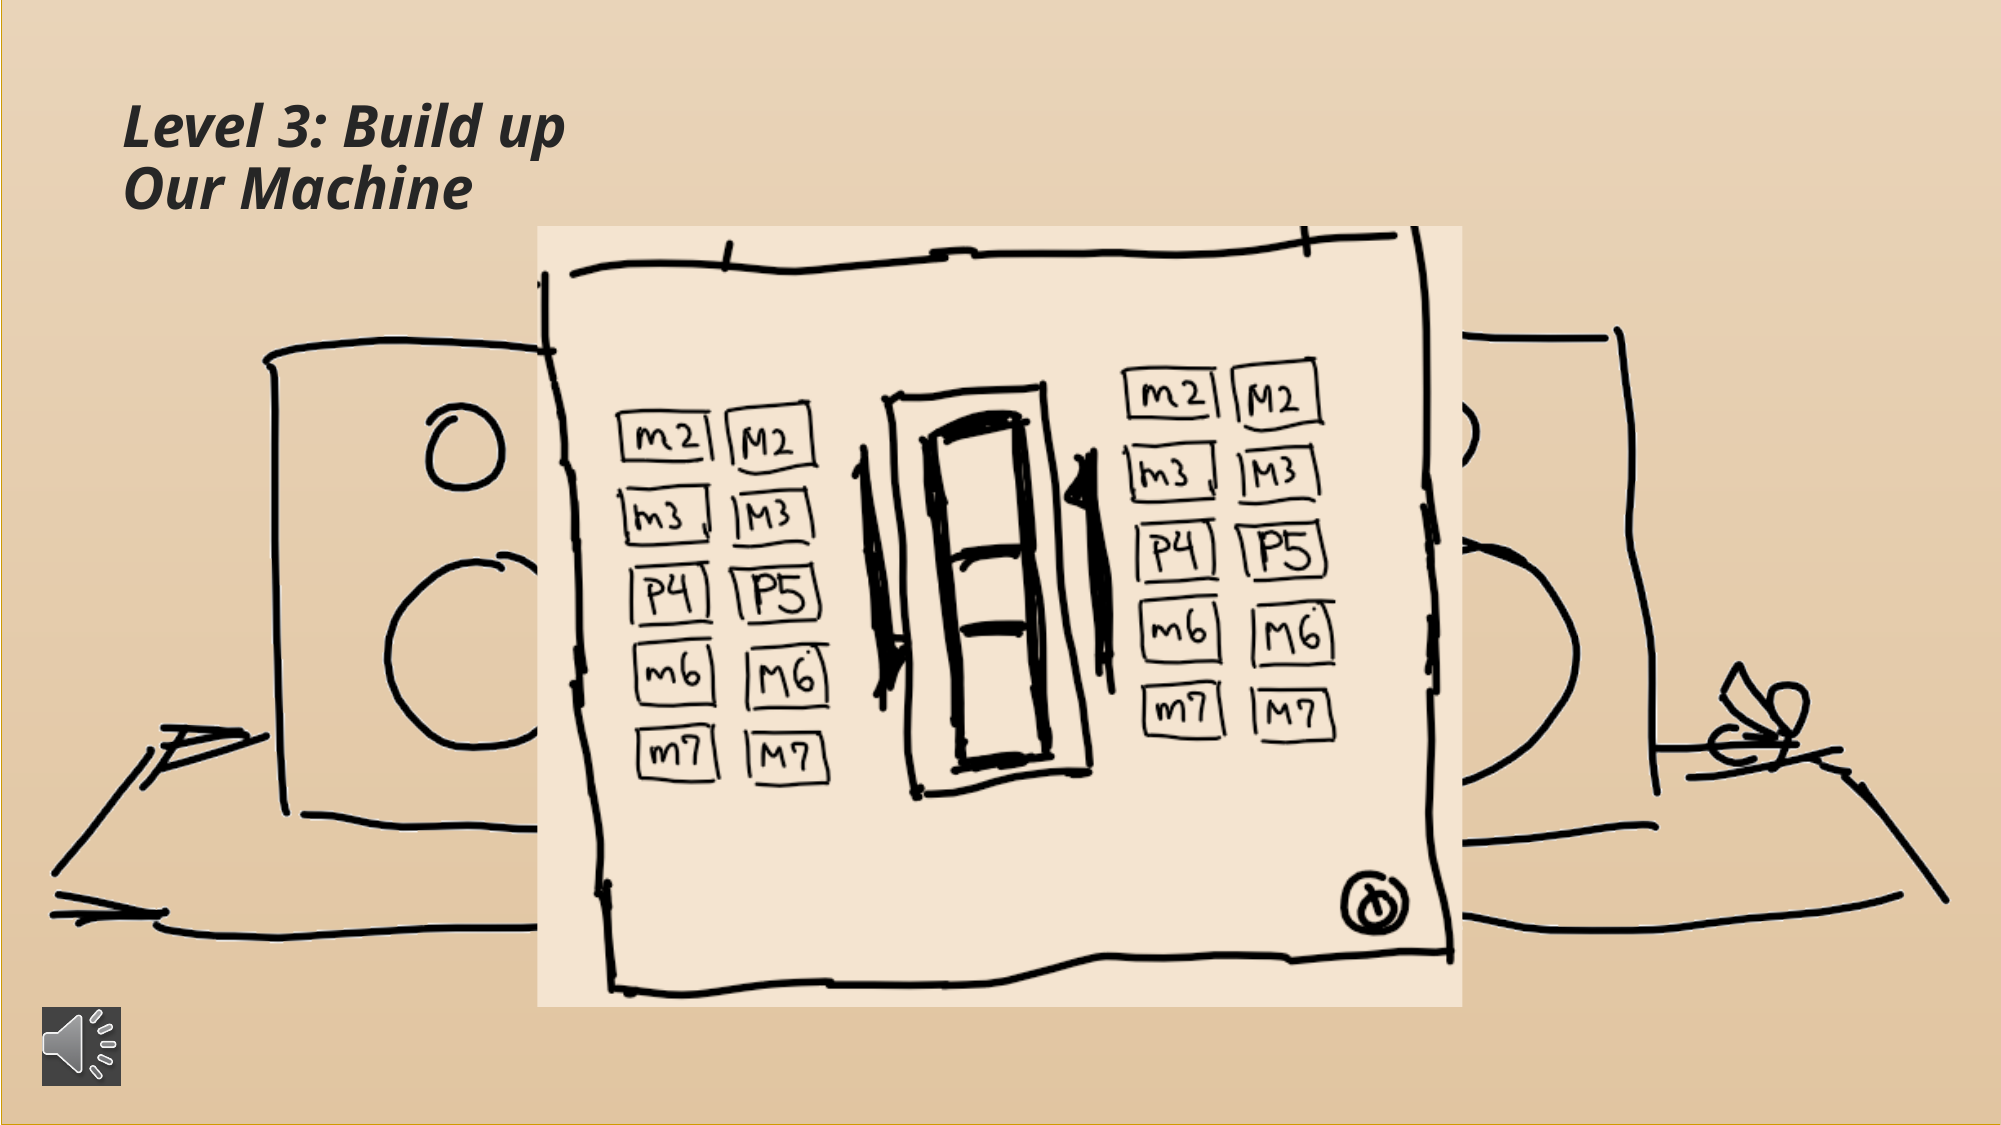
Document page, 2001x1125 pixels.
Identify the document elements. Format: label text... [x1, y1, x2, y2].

picture [41, 1006, 122, 1087]
picture [40, 226, 1960, 1007]
text_box [1, 0, 2000, 1125]
title Level 3: Build up Our Machine [107, 47, 586, 231]
